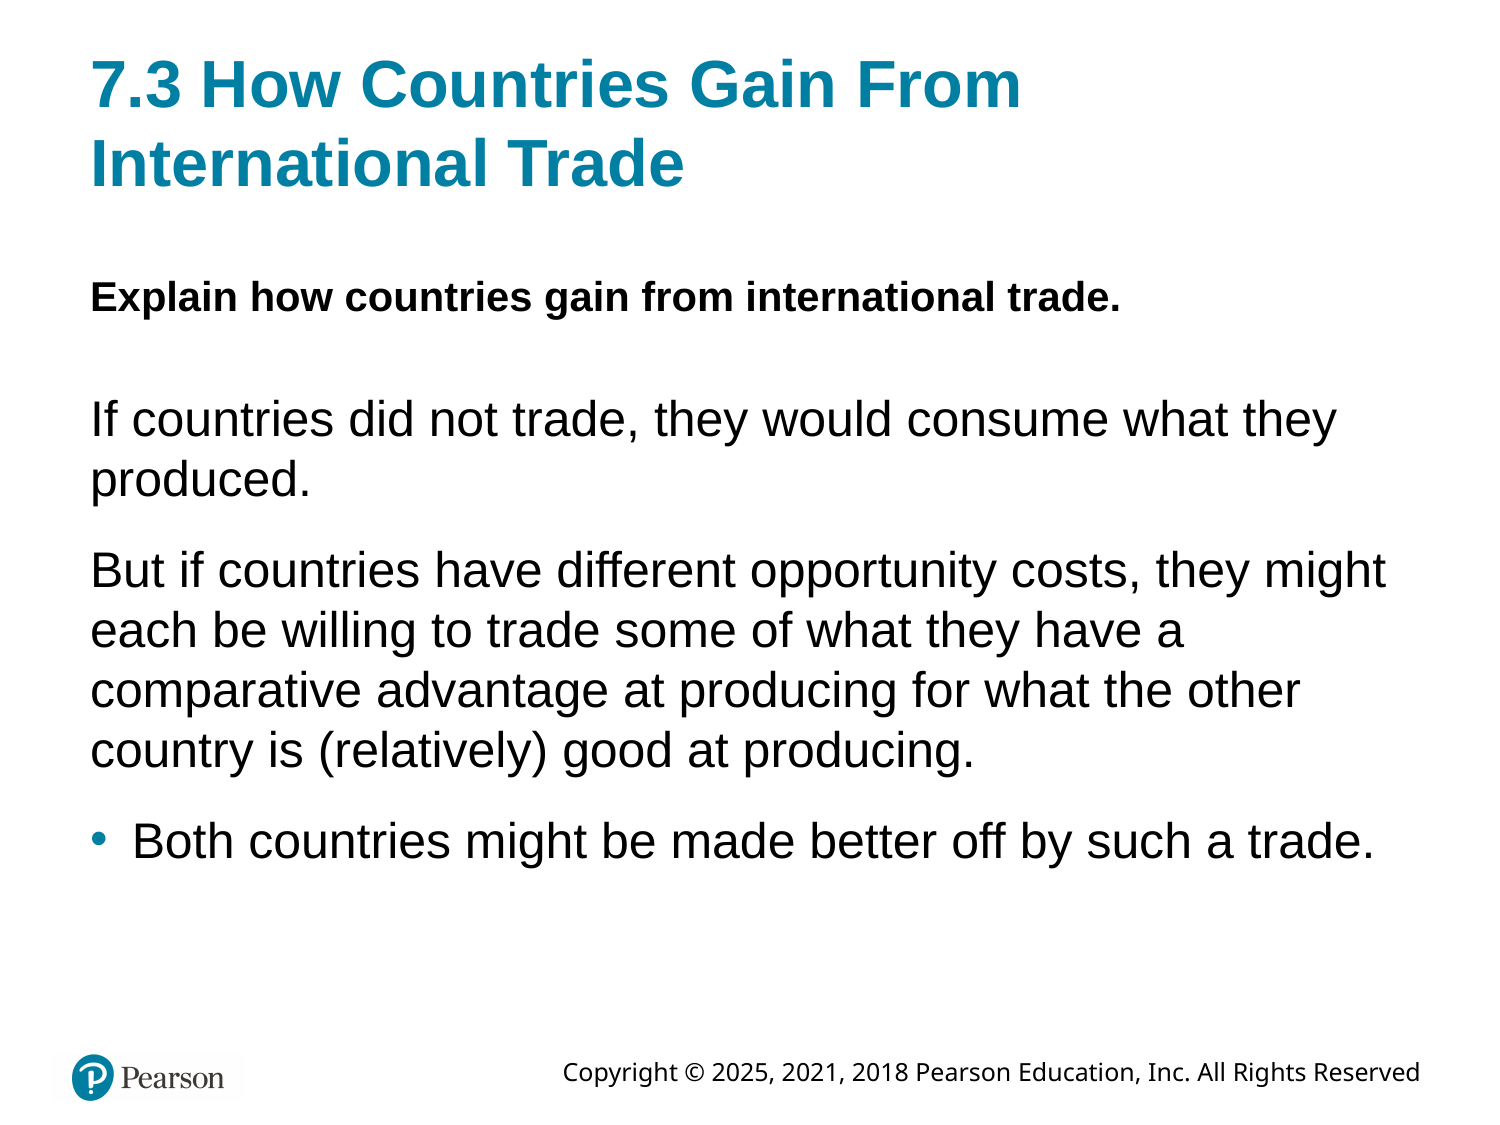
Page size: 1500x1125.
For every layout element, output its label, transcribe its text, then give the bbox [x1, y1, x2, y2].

title 7.3 How Countries Gain From International Trade [75, 35, 1425, 216]
list Explain how countries gain from international trade. [75, 254, 1268, 335]
picture [51, 1053, 245, 1102]
list If countries did not trade, they would consume what they produced. But if countries have different opportunity costs, they might each be willing to trade some of what they have a comparative advantage at producing for what the other country is (relatively) good at producing. Both countries might be made better off by such a trade. [75, 371, 1425, 941]
